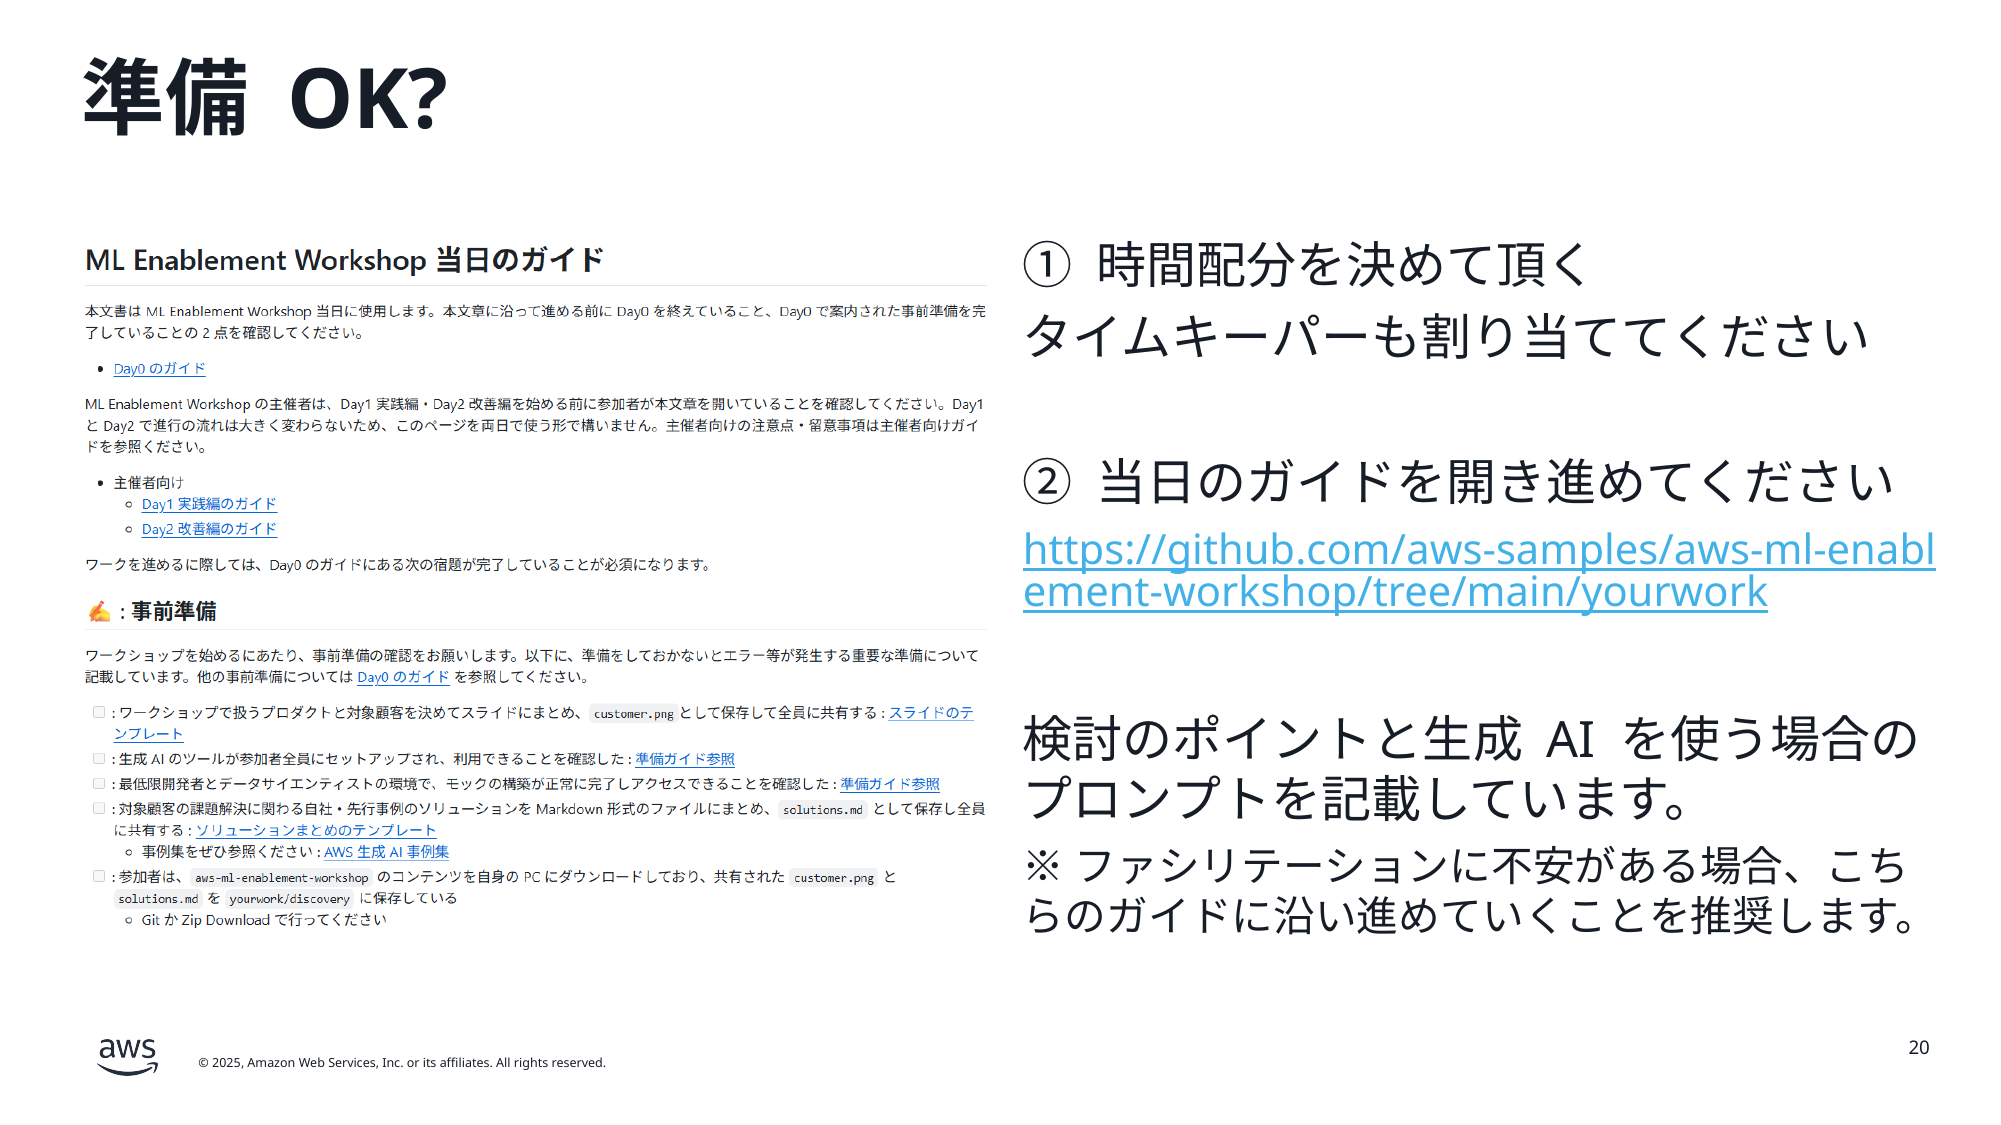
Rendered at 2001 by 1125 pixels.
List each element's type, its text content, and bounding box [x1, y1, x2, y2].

title 準備 OK? [66, 48, 1945, 150]
list ① 時間配分を決めて頂く タイムキーパーも割り当ててください ② 当日のガイドを開き進めてください https://github.com/aws-samples/aws-ml-enablement-workshop/tree/main/yourwork 検討のポイントと生成 AI を使う場合のプロンプトを記載しています。 ※ファシリテーションに不安がある場合、こちらのガイドに沿い進めていくことを推奨します。 [1022, 225, 1945, 956]
slide_number 20 [1495, 1018, 1945, 1079]
picture [97, 1039, 158, 1076]
picture [66, 225, 1009, 935]
